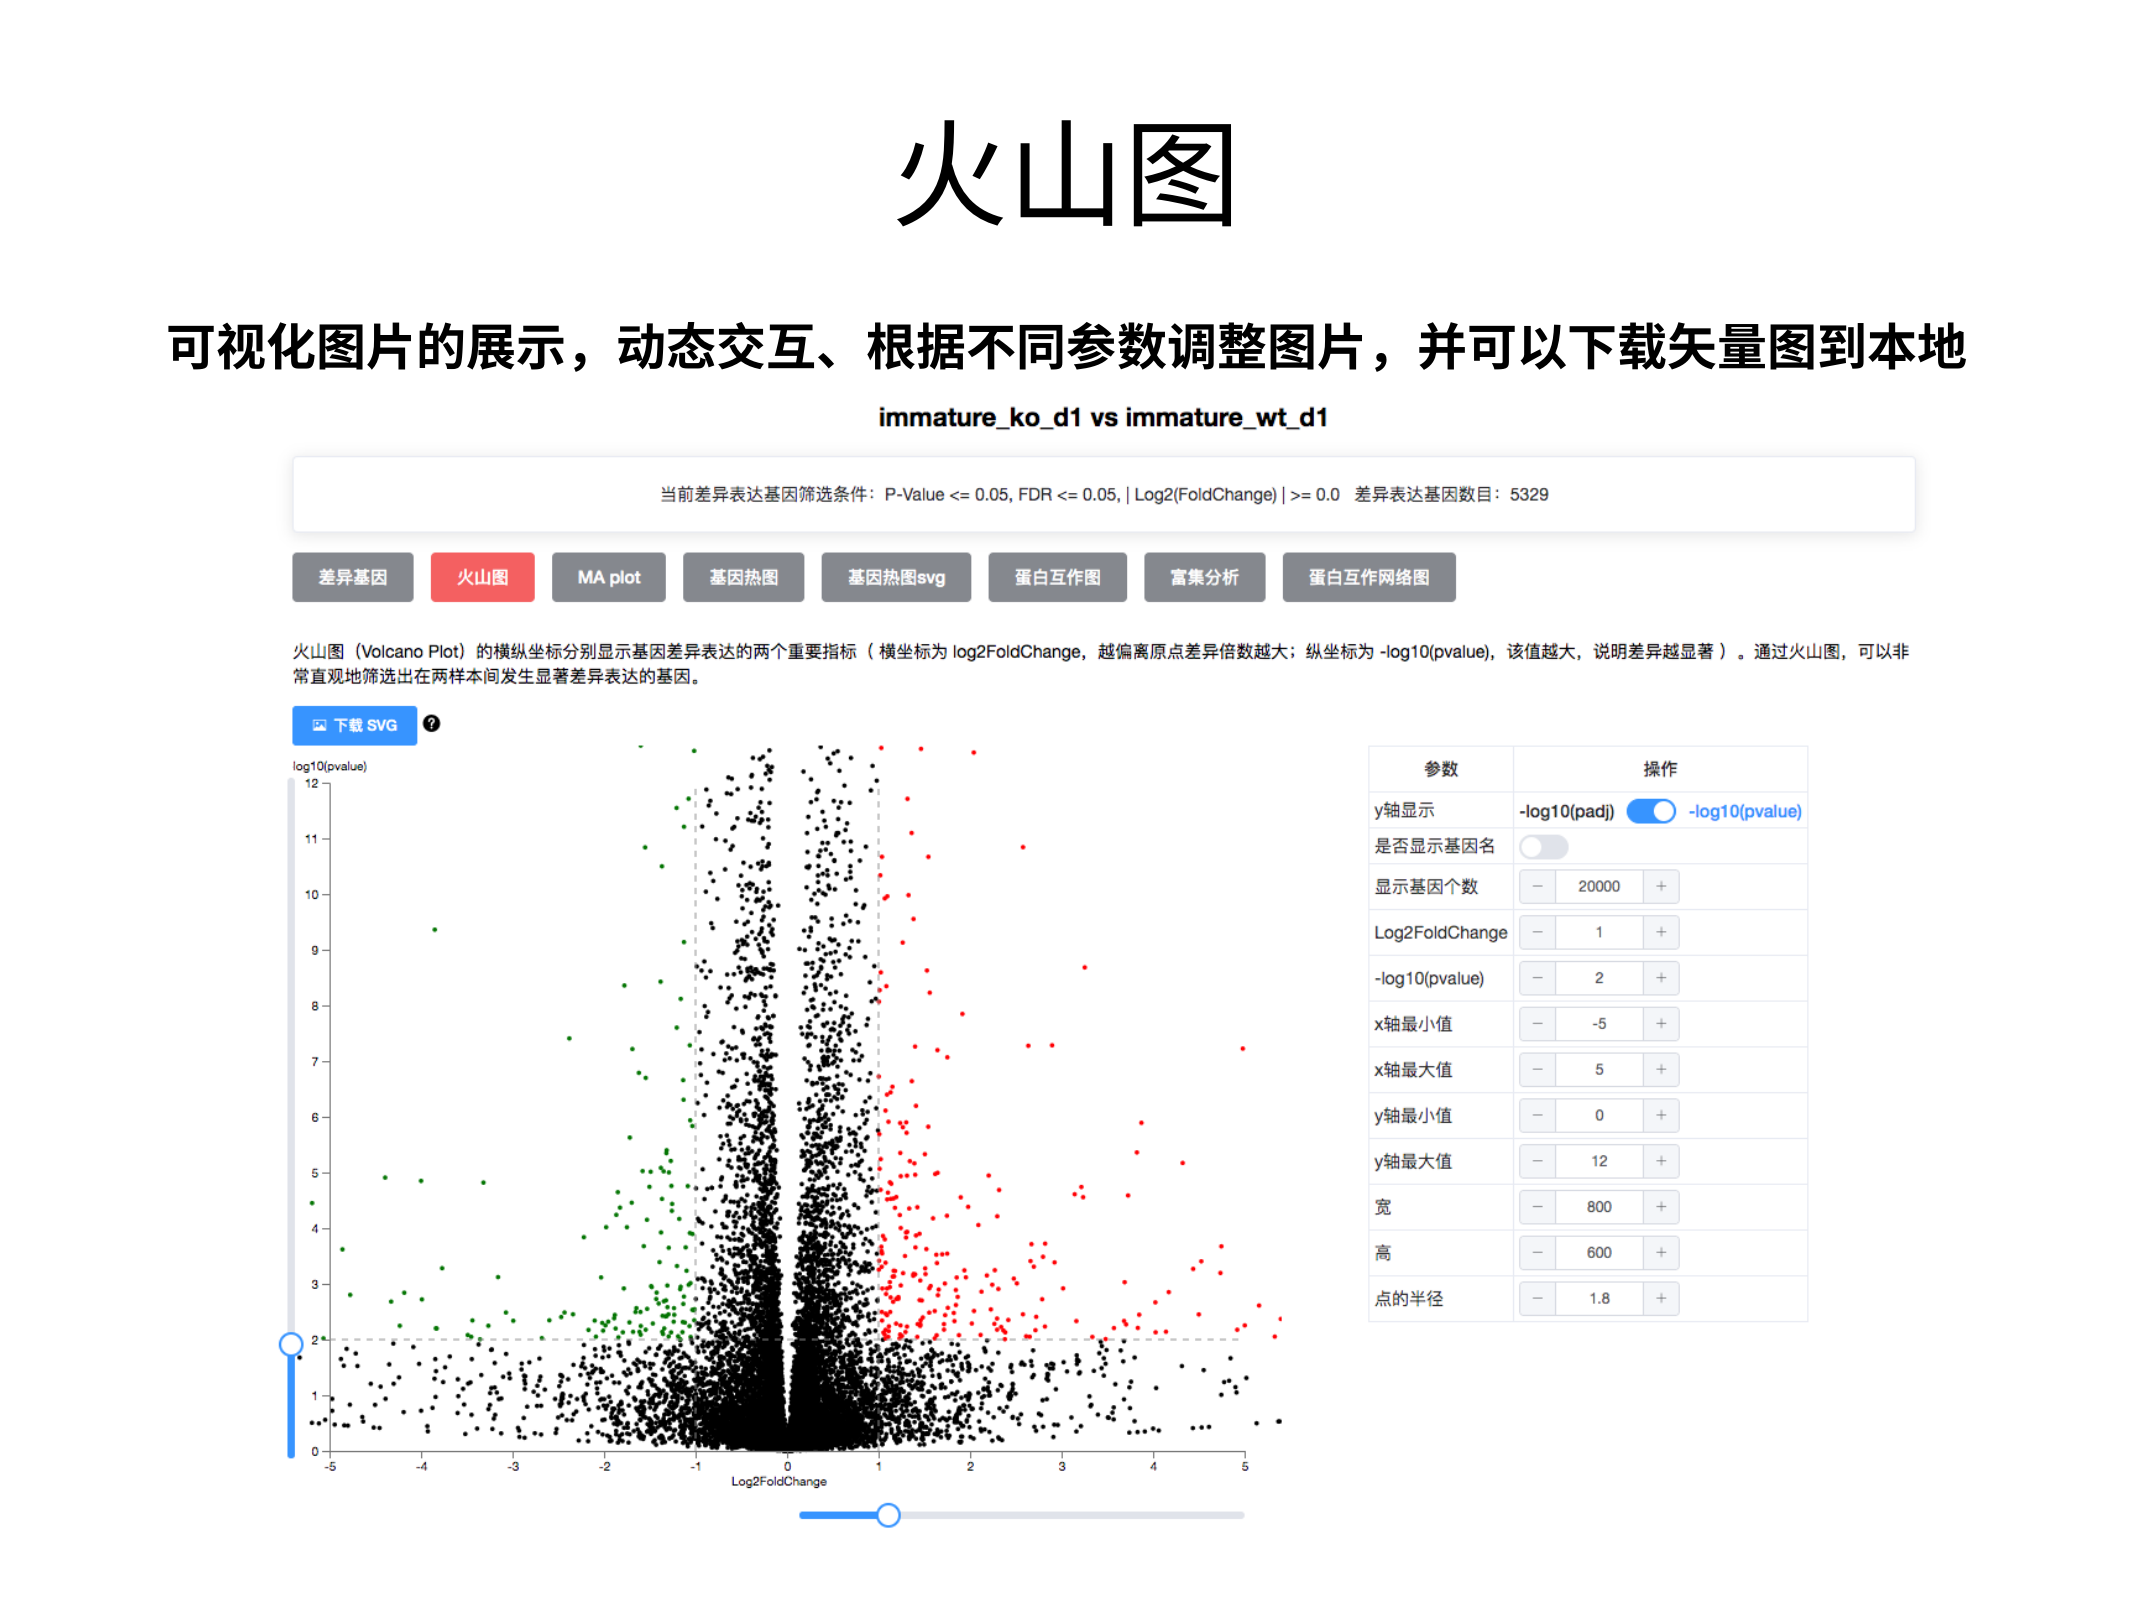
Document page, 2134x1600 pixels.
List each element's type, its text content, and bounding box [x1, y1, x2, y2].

title 火山图 [146, 63, 1988, 297]
text_box 可视化图片的展示，动态交互、根据不同参数调整图片，并可以下载矢量图到本地 [158, 306, 1975, 384]
picture [273, 393, 1931, 1555]
